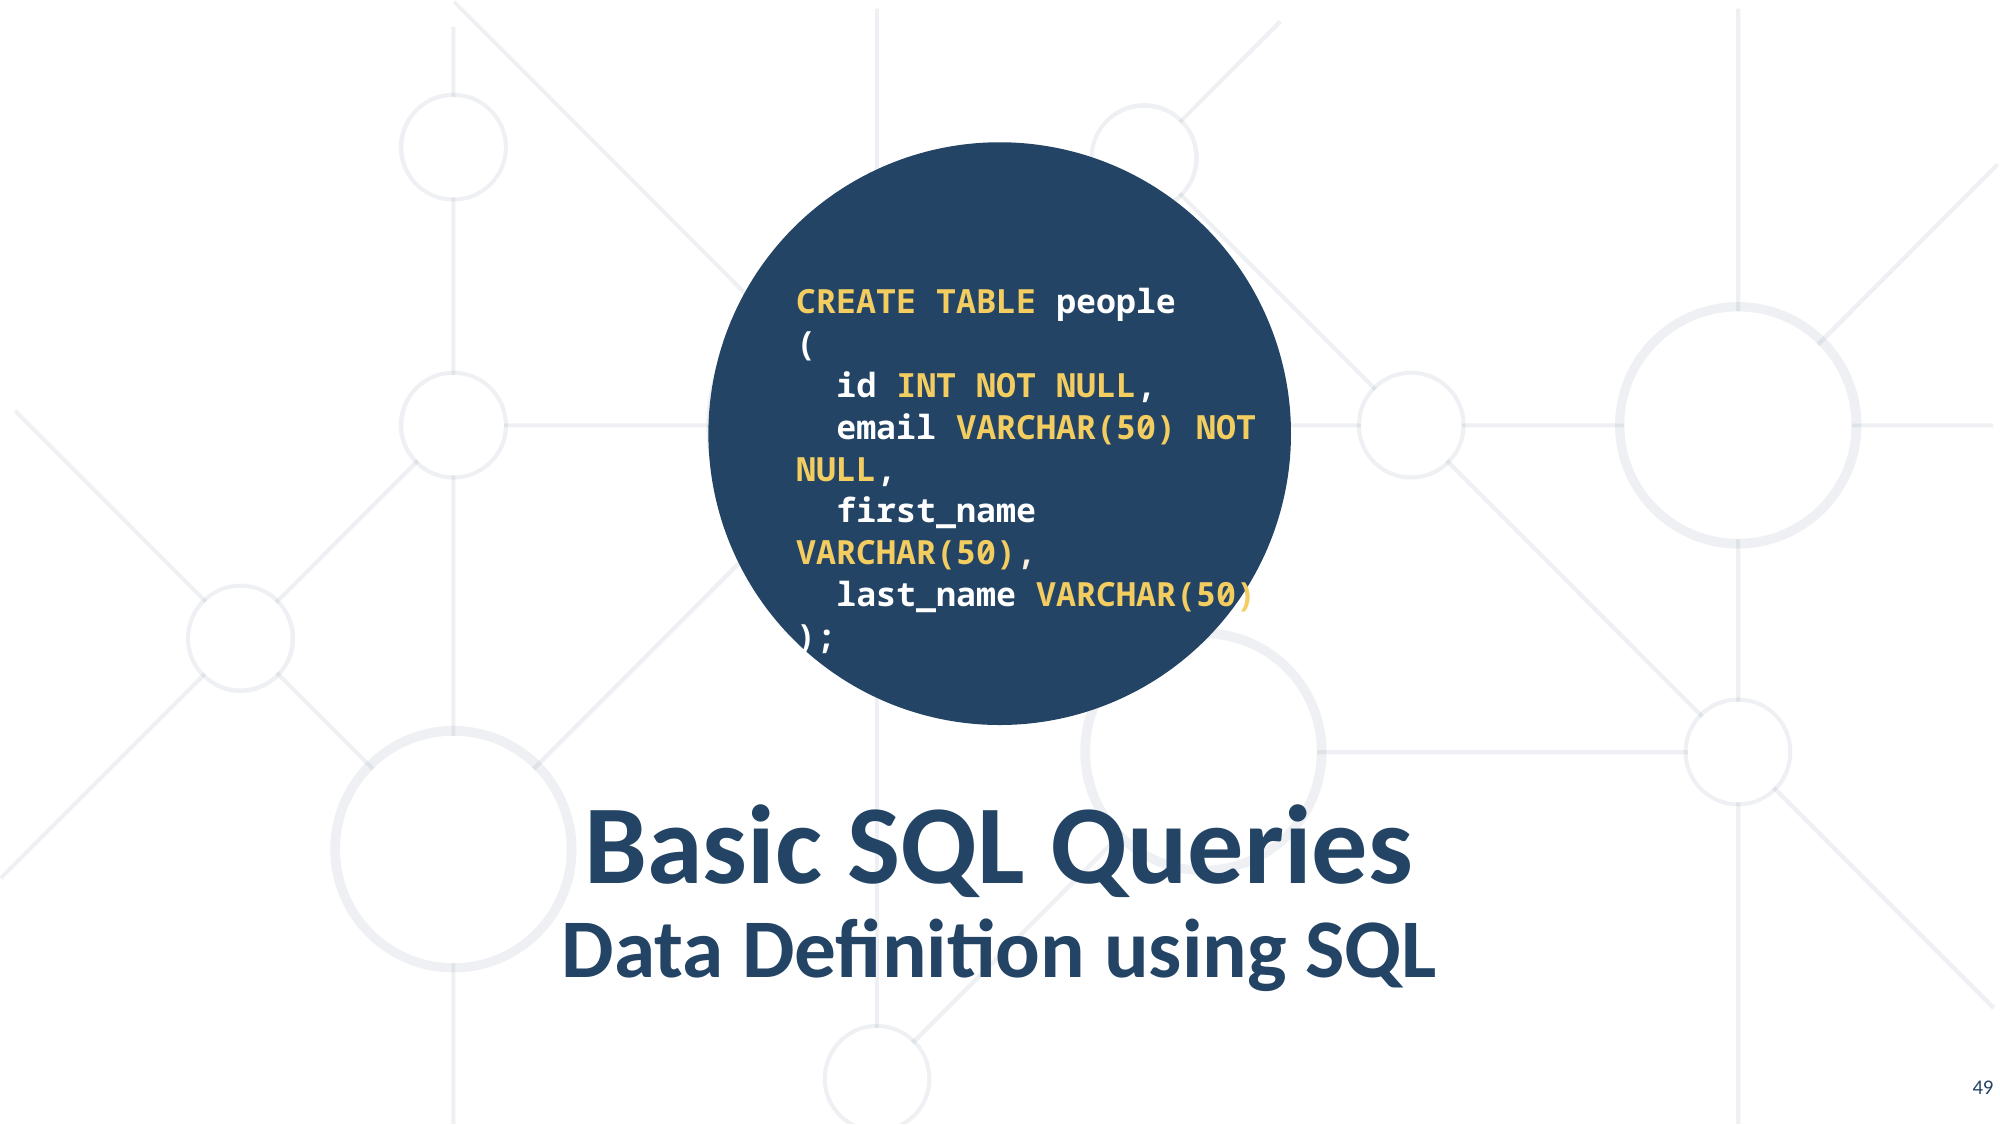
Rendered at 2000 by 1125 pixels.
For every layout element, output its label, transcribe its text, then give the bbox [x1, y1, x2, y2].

list Basic SQL Queries [100, 771, 1899, 898]
slide_number 49 [1929, 1070, 2000, 1103]
text_box CREATE TABLE people ( id INT NOT NULL, email VARCHAR(50) NOT NULL, first_name VARCHAR(50), last_name VARCHAR(50) ); [781, 270, 1282, 663]
list Data Definition using SQL [100, 900, 1899, 983]
